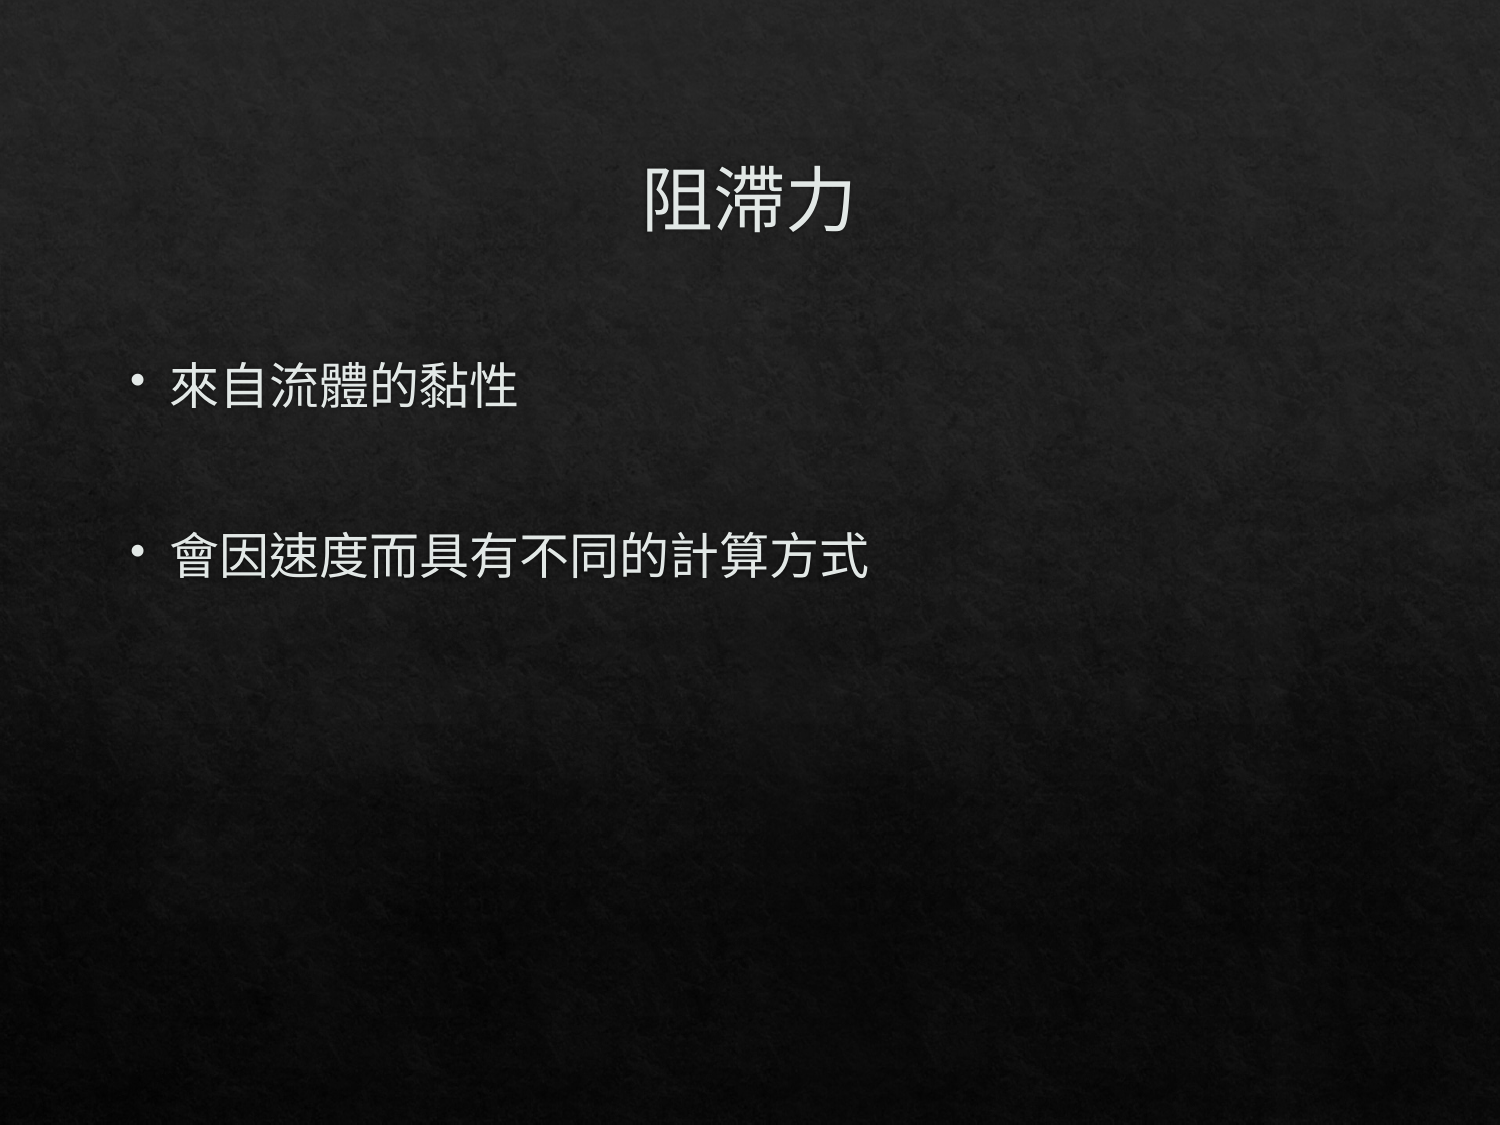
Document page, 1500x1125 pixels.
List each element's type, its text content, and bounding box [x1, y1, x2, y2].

title 阻滯力 [112, 99, 1387, 307]
list 來自流體的黏性 會因速度而具有不同的計算方式 [112, 340, 1387, 950]
